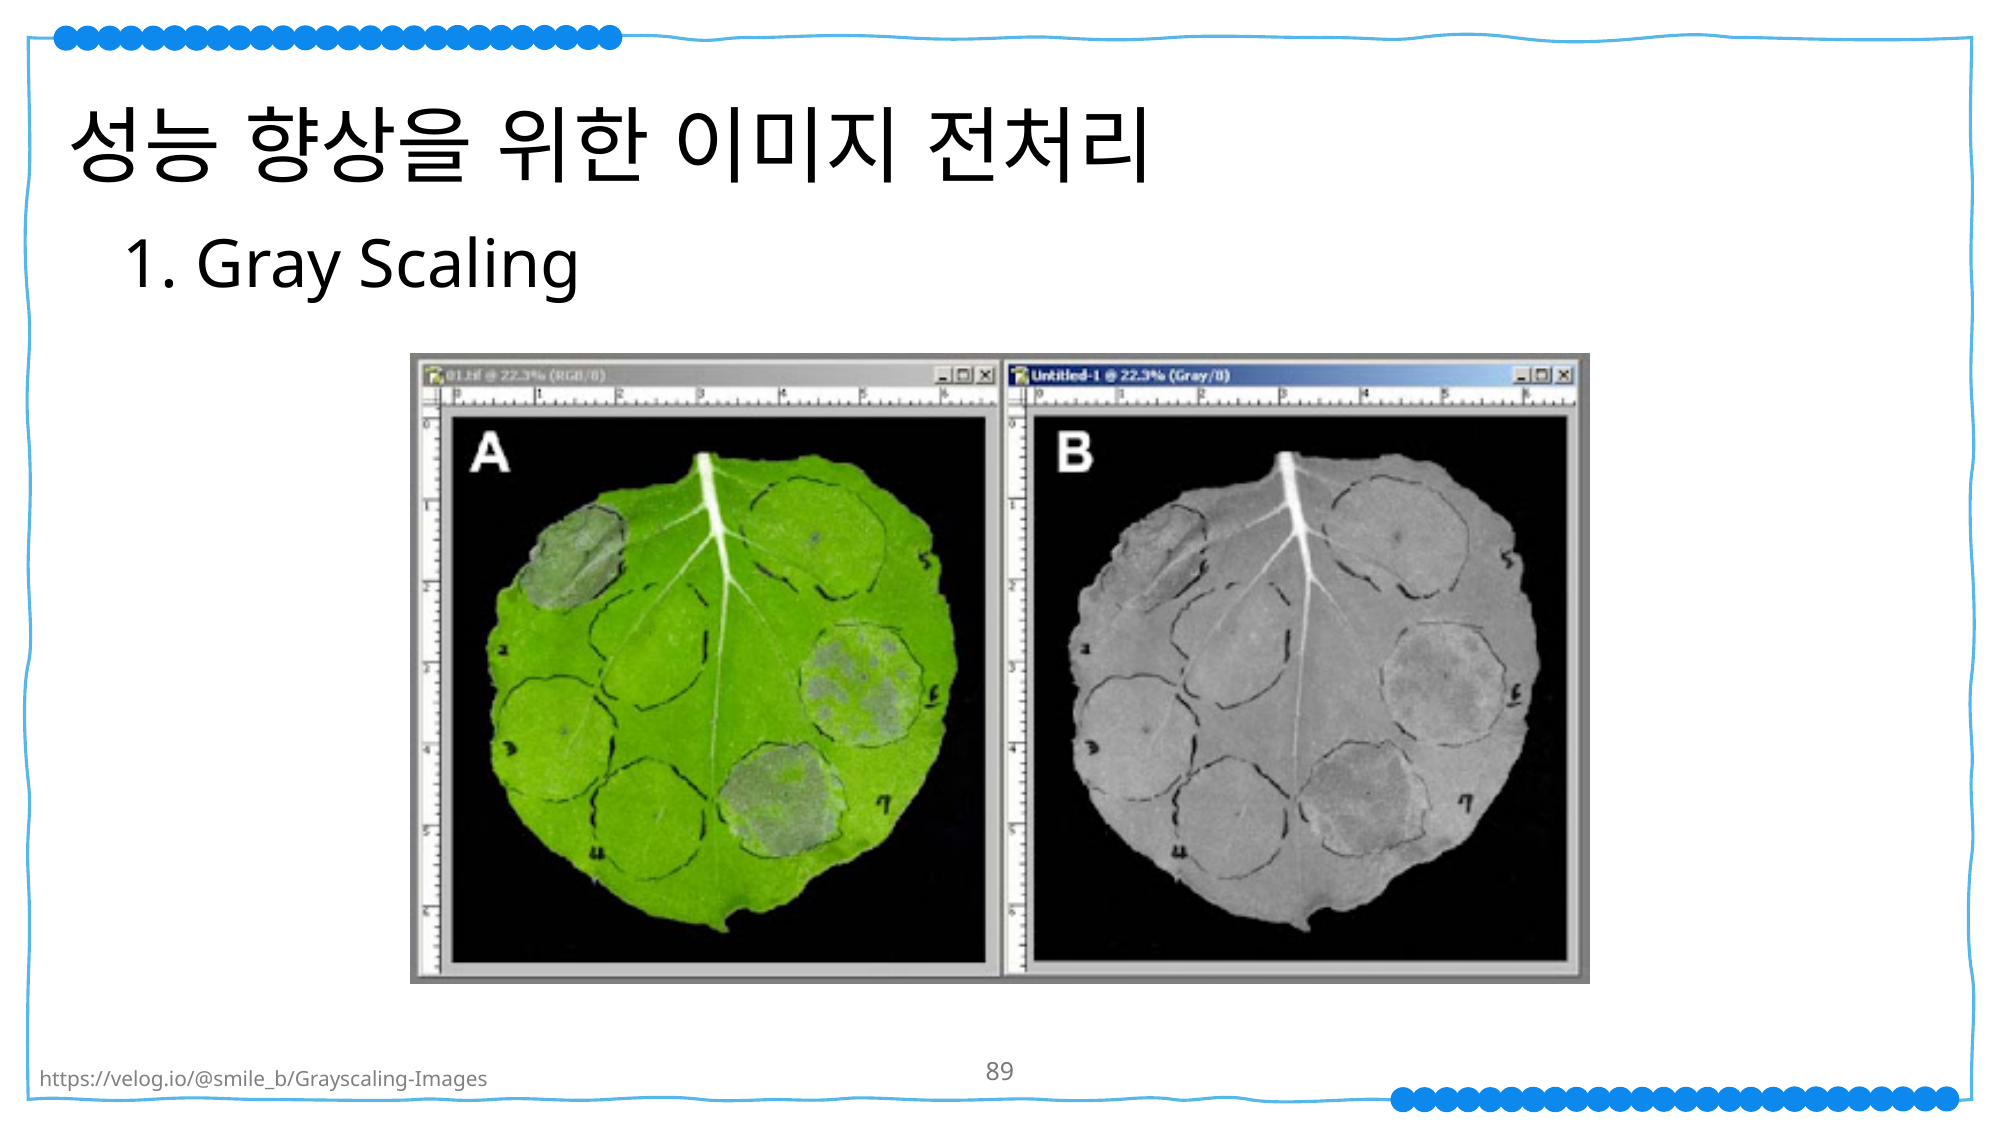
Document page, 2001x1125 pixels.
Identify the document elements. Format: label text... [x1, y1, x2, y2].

text_box [22, 32, 1976, 1104]
text_box https://velog.io/@smile_b/Grayscaling-Images [24, 1058, 503, 1098]
picture [410, 352, 1590, 985]
slide_number 88 [1094, 1099, 1225, 1103]
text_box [53, 24, 623, 52]
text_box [1389, 1085, 1960, 1113]
text_box 1. Gray Scaling [107, 213, 598, 309]
